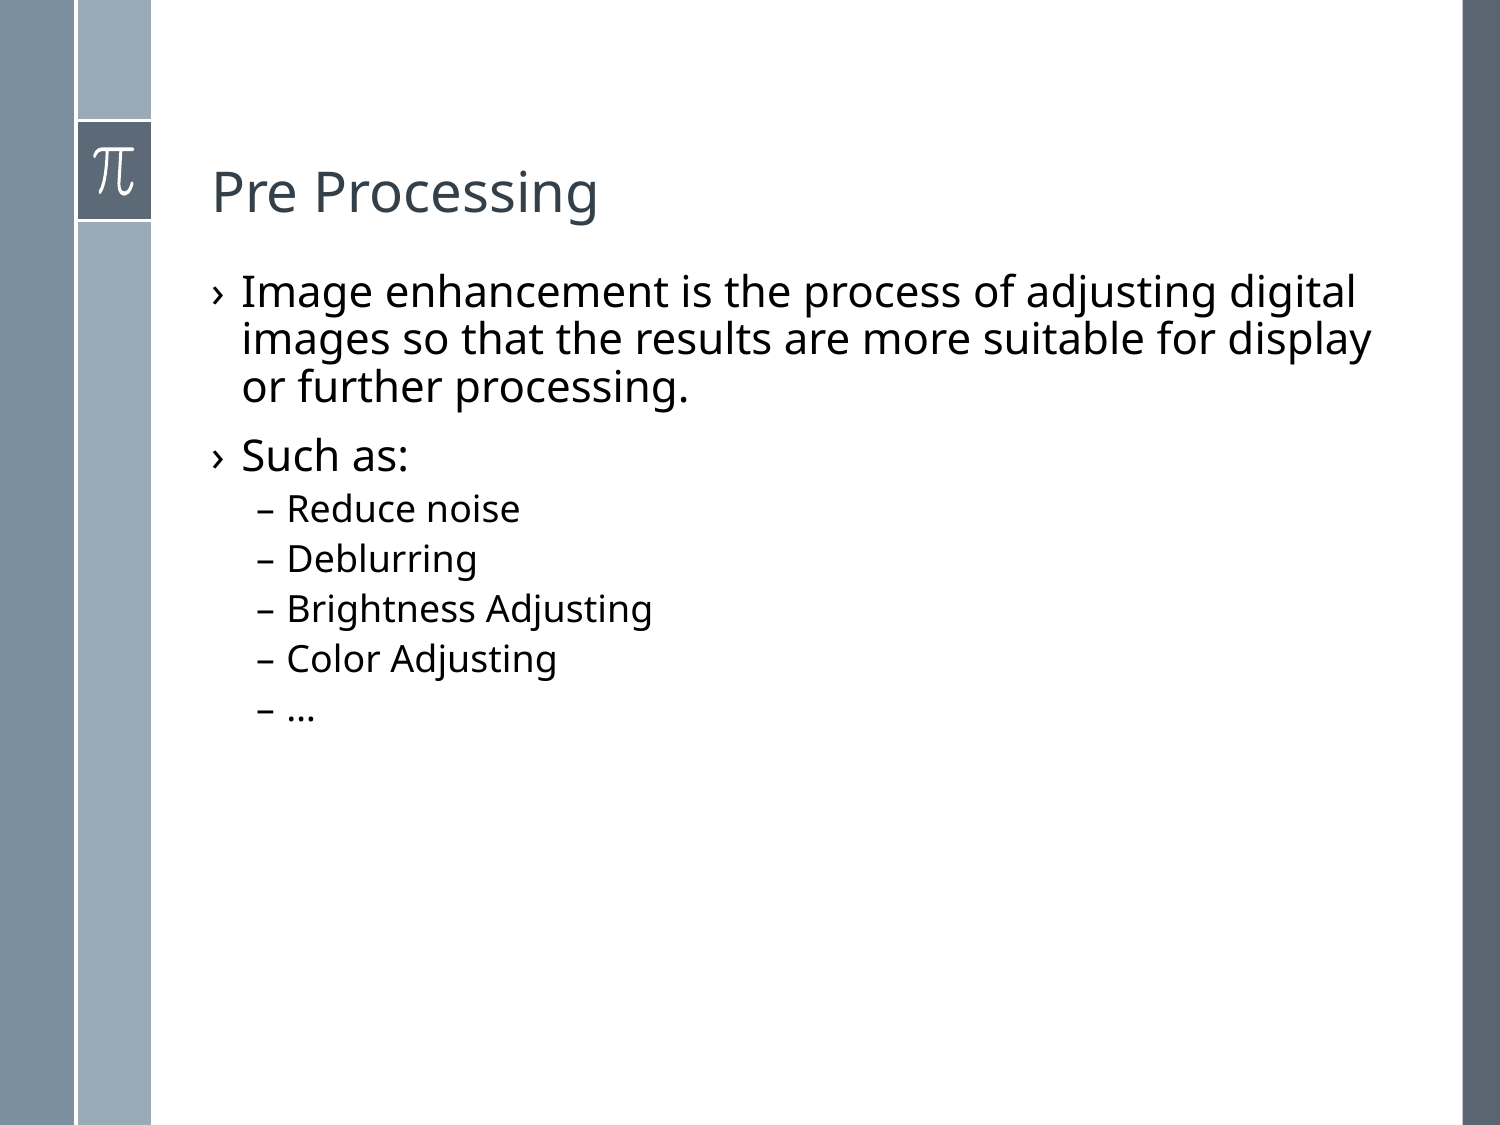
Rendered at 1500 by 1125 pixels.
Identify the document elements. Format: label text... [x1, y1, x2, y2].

list Image enhancement is the process of adjusting digital images so that the results are more suitable for display or further processing. Such as: Reduce noise Deblurring Brightness Adjusting Color Adjusting … [196, 262, 1400, 1013]
title Pre Processing [196, 29, 1400, 233]
